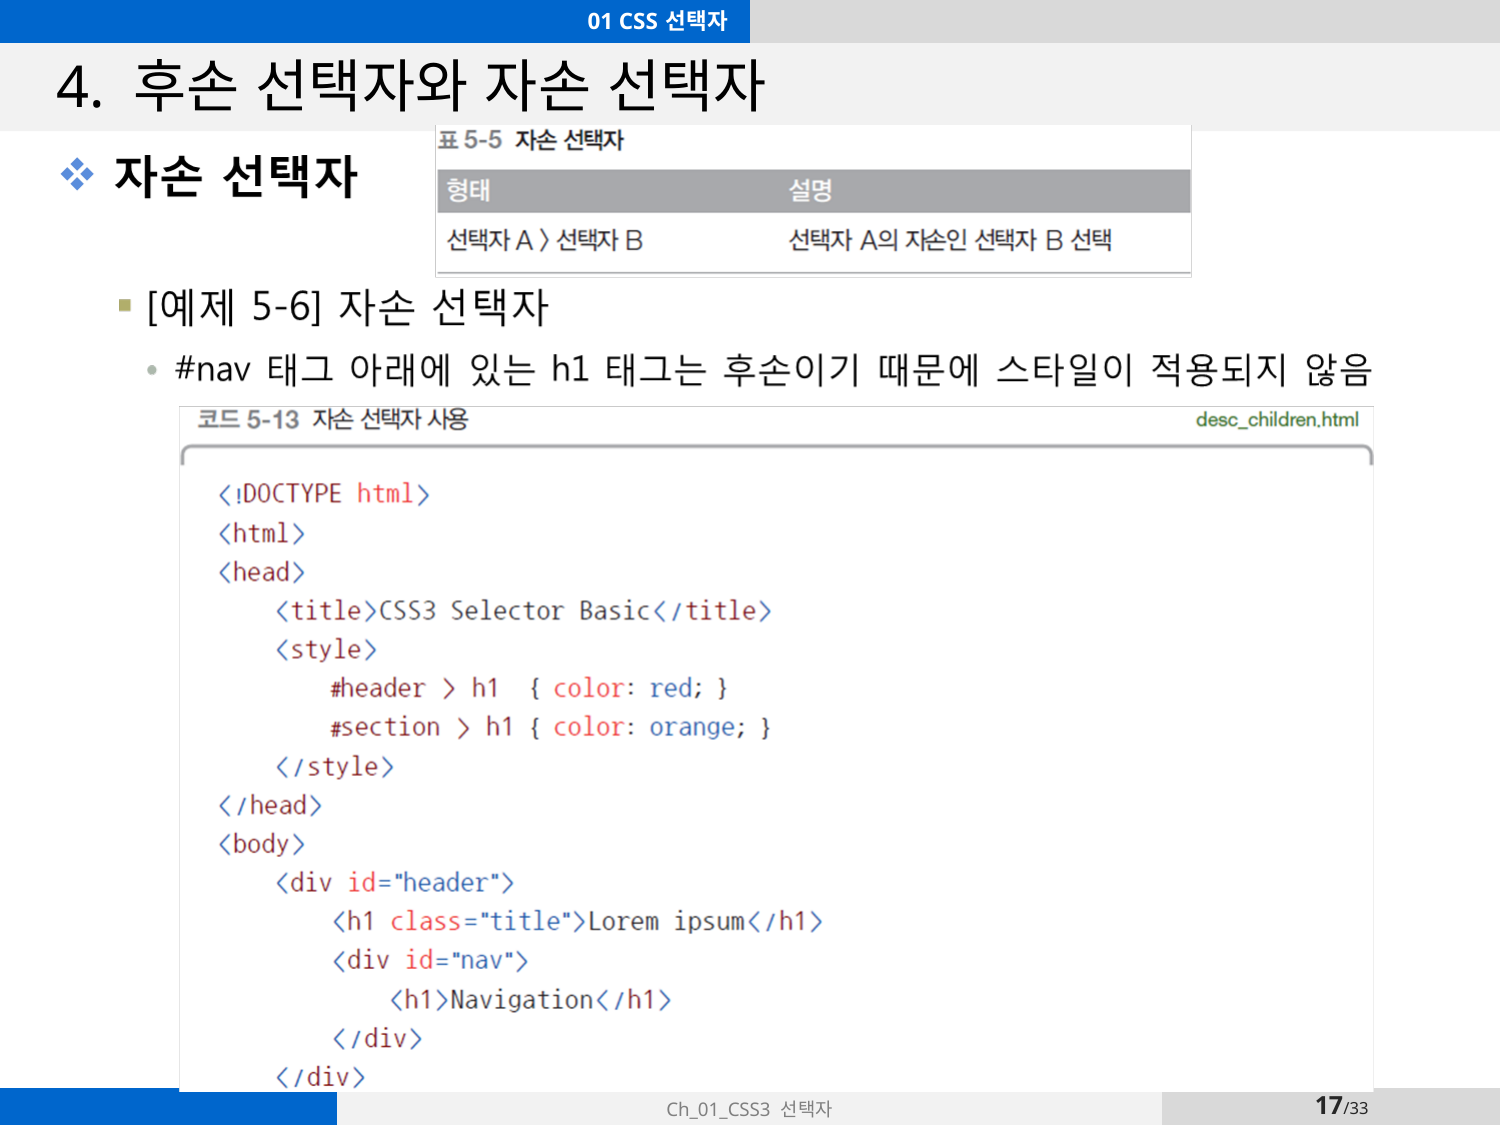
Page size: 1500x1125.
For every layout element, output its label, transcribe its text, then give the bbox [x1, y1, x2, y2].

title 4. 후손 선택자와 자손 선택자 [41, 42, 1459, 123]
text_box 01 CSS 선택자 [0, 0, 743, 43]
picture [31, 125, 1469, 1092]
